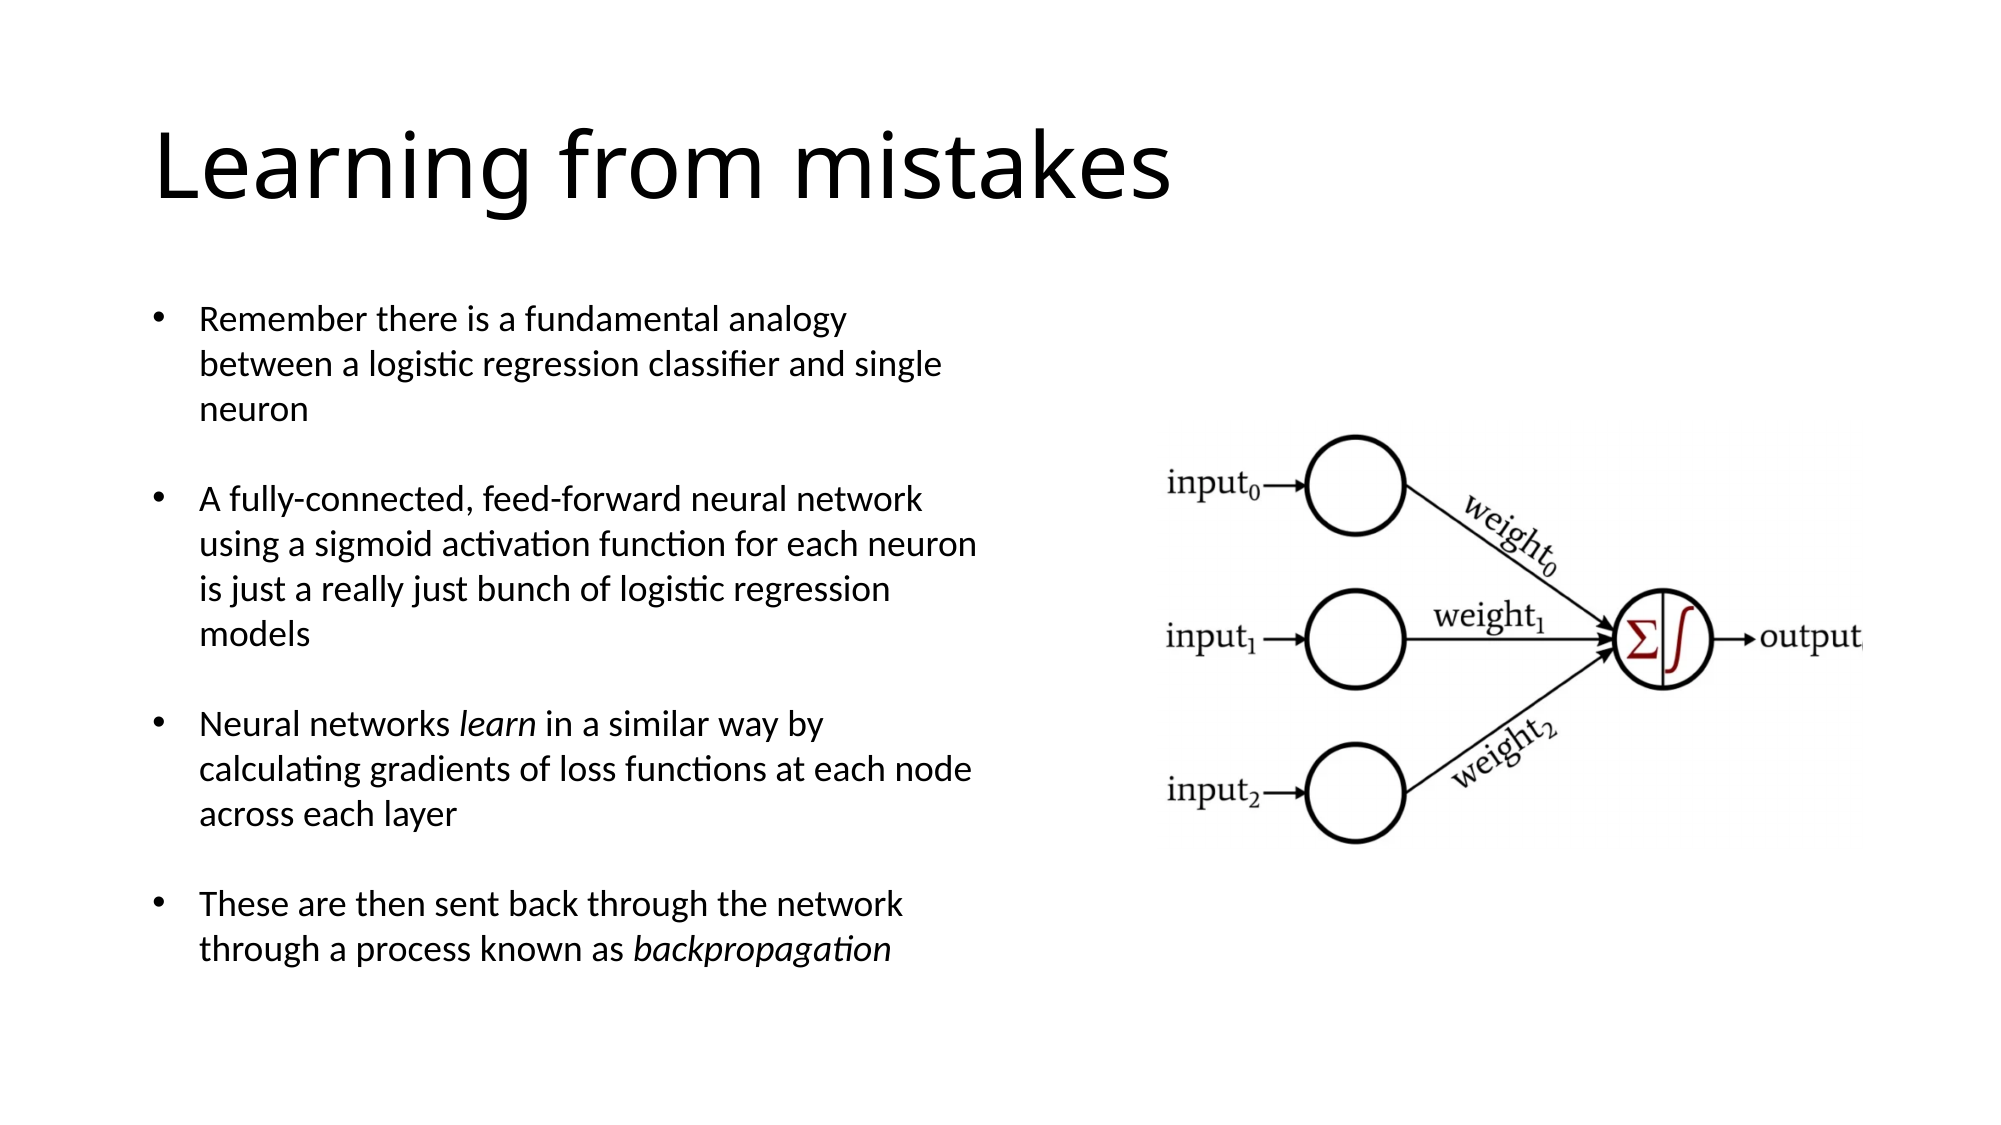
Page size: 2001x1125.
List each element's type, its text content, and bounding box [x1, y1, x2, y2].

title Learning from mistakes [137, 59, 1863, 278]
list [1157, 420, 1863, 850]
text_box Remember there is a fundamental analogy between a logistic regression classifier and single neuron A fully-connected, feed-forward neural network using a sigmoid activation function for each neuron is just a really just bunch of logistic regression models Neural networks learn in a similar way by calculating gradients of loss functions at each node across each layer These are then sent back through the network through a process known as backpropagation [137, 286, 1000, 977]
